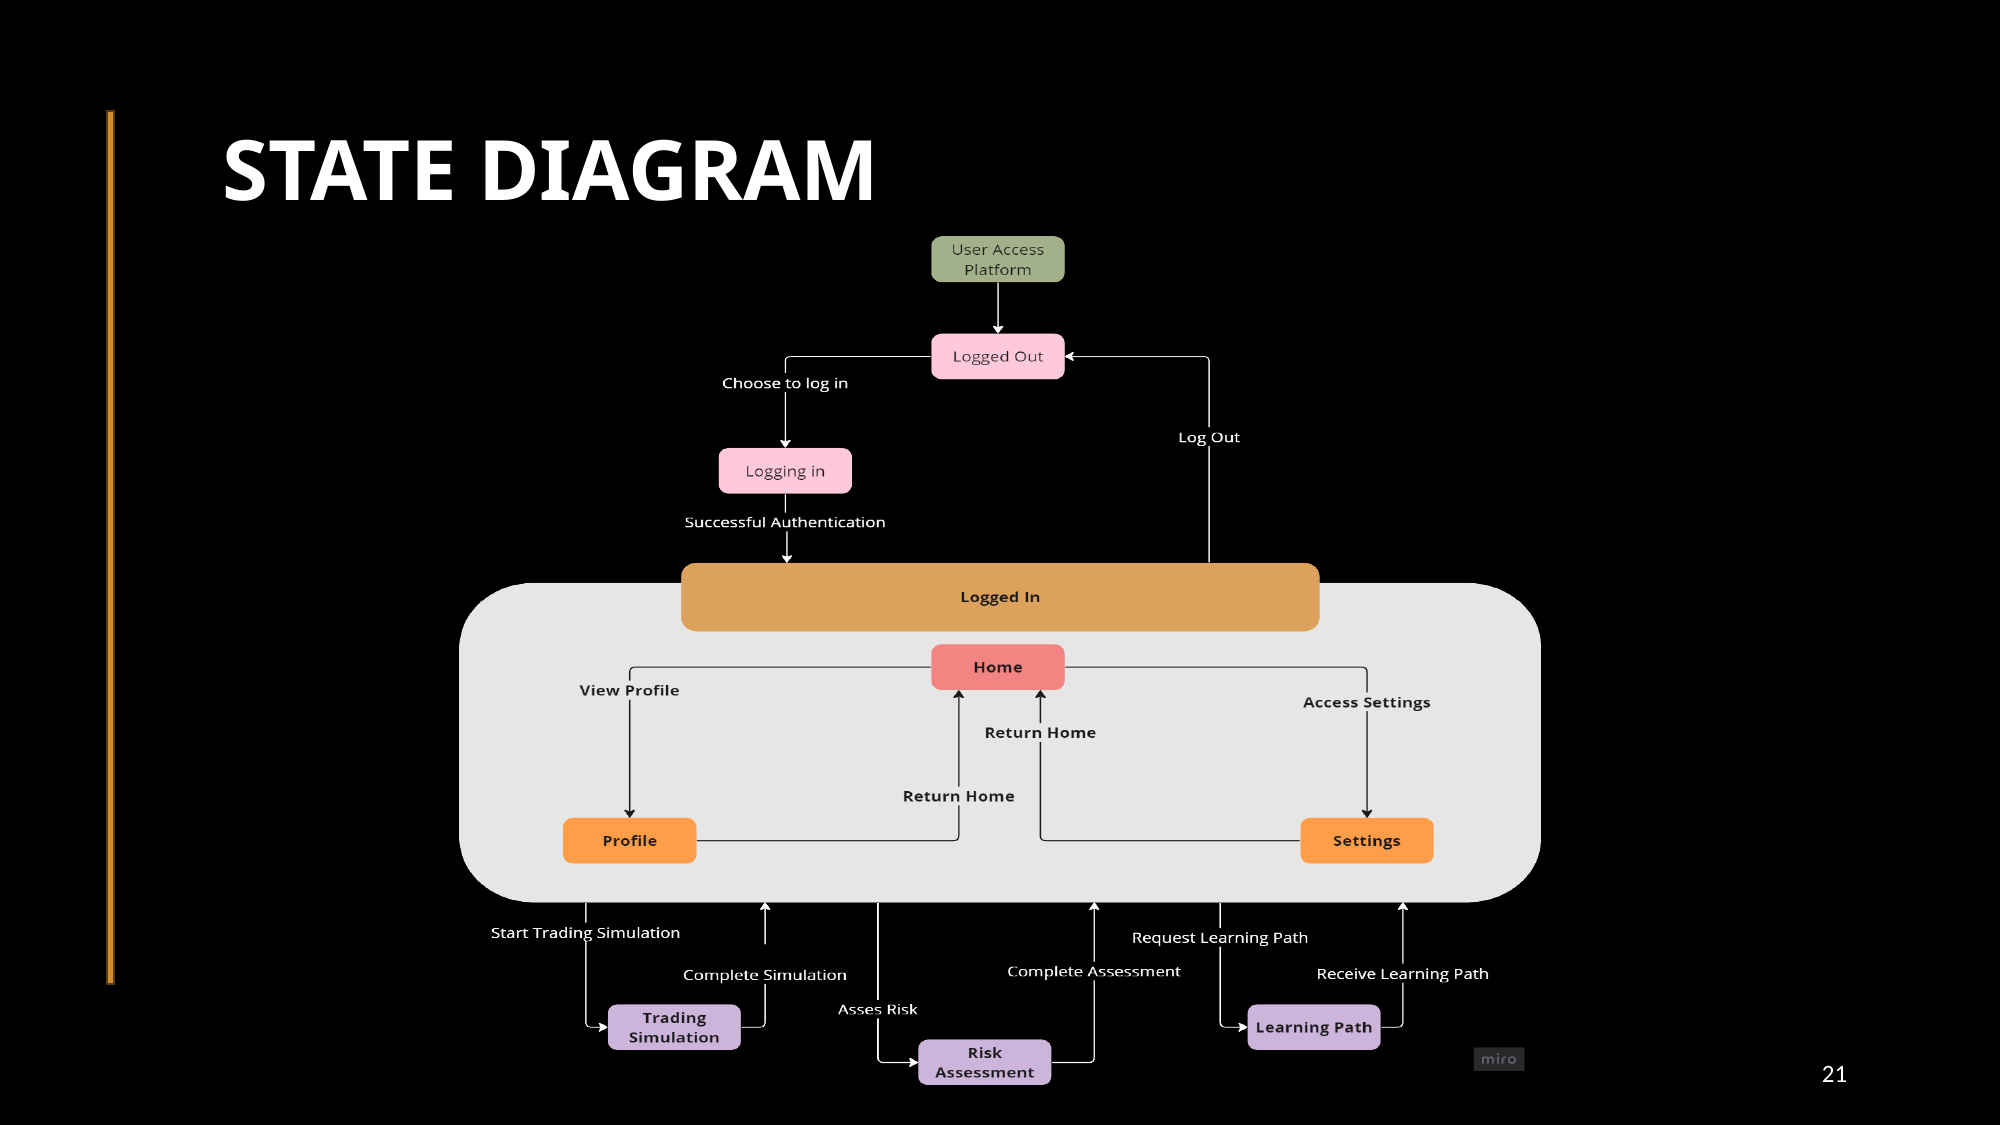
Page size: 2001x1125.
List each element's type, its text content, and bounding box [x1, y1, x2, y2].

title STATE DIAGRAM [207, 88, 1564, 258]
text_box [106, 110, 115, 985]
slide_number ‹#› [1412, 1042, 1863, 1103]
picture [459, 235, 1541, 1085]
